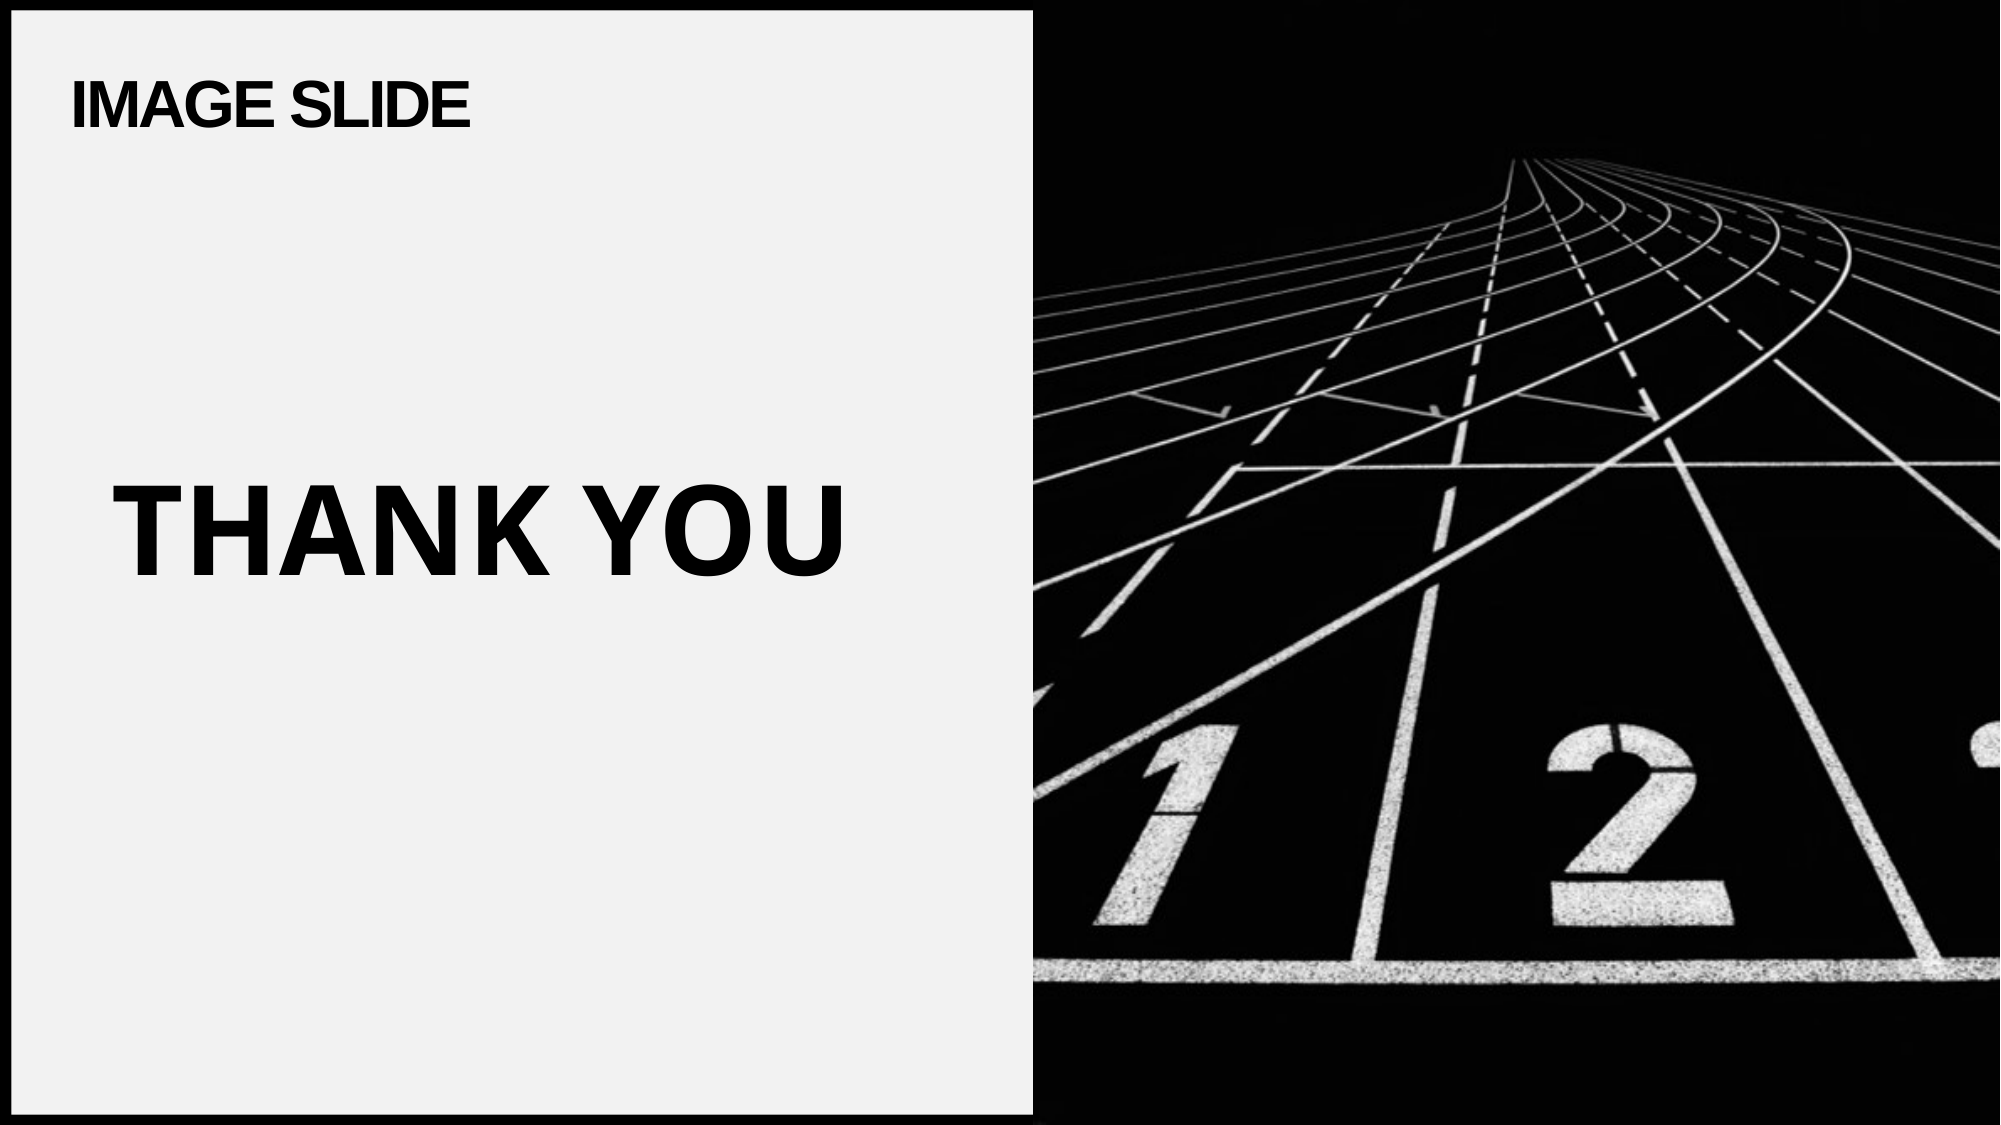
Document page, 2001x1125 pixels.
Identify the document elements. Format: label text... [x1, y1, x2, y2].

picture [1033, 0, 2000, 1125]
title Image SLide [70, 70, 1033, 142]
text_box THANK YOU [96, 443, 988, 608]
